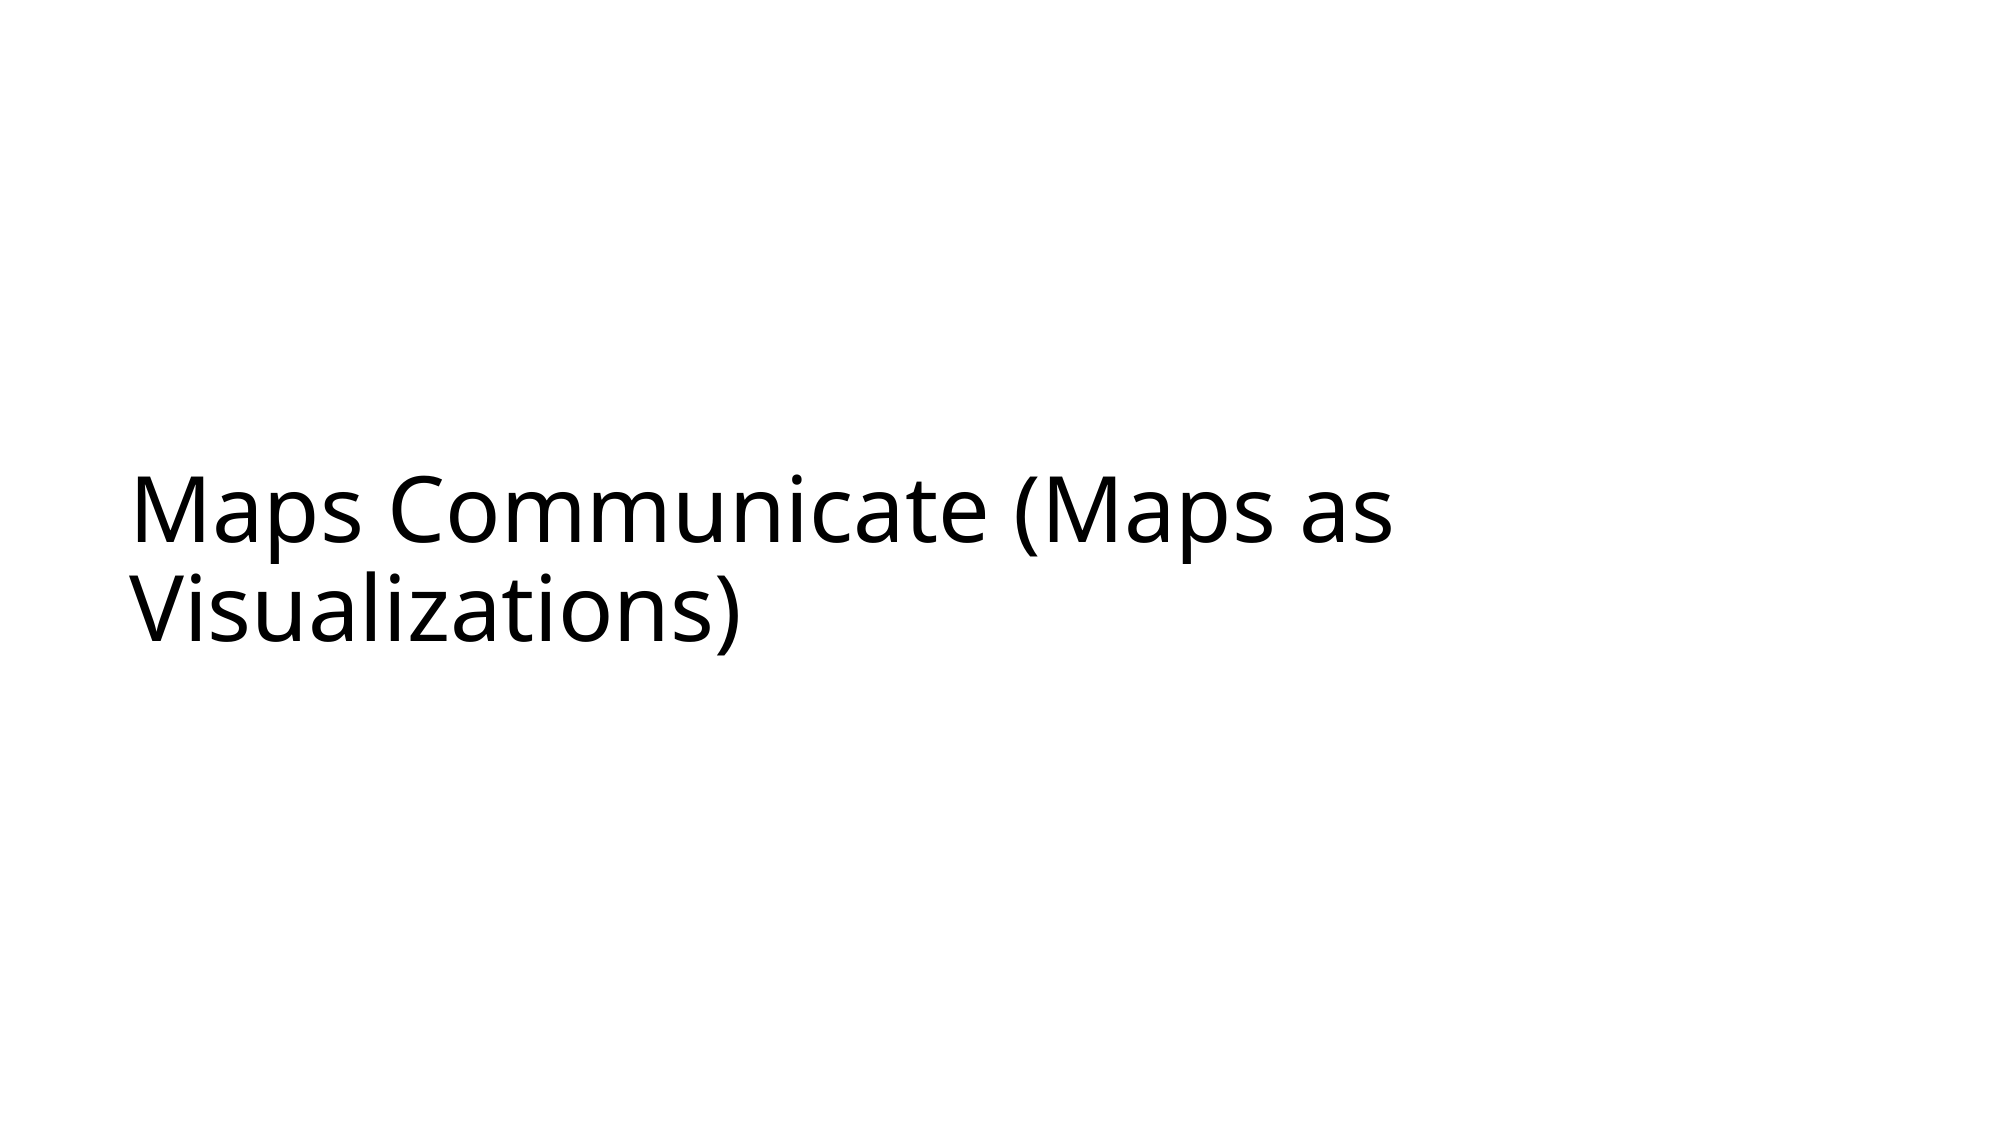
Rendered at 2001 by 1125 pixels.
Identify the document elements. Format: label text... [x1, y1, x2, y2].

title Maps Communicate (Maps as Visualizations) [114, 453, 1840, 672]
